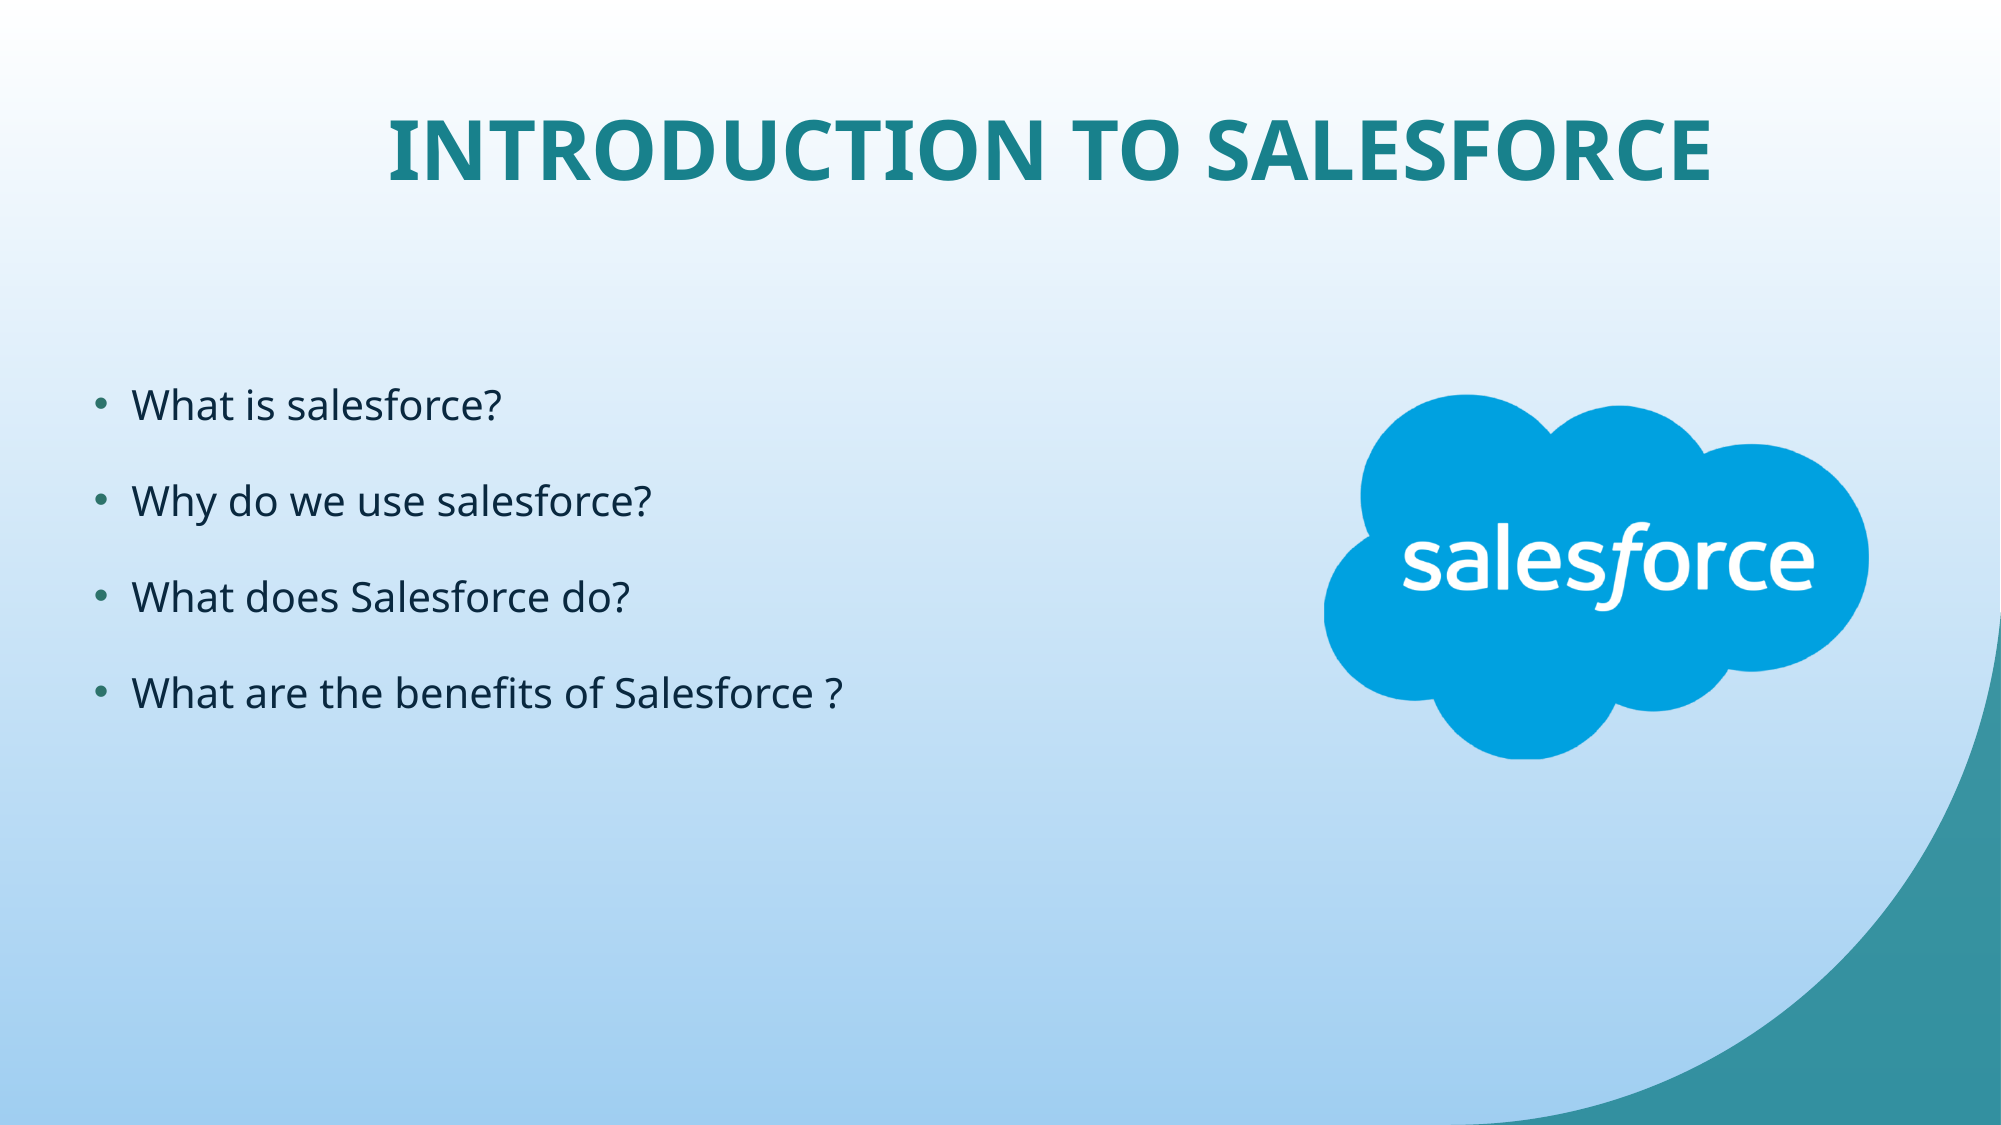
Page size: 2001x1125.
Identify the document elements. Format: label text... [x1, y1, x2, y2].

picture [1644, 542, 1689, 590]
picture [1518, 542, 1560, 590]
picture [1447, 542, 1487, 590]
picture [1568, 542, 1605, 590]
picture [1324, 393, 1871, 761]
picture [1730, 542, 1766, 590]
picture [1698, 542, 1726, 589]
picture [1771, 542, 1814, 590]
list What is salesforce? Why do we use salesforce? What does Salesforce do? What are the benefits of Salesforce ? [79, 345, 1261, 1040]
picture [1596, 522, 1649, 611]
picture [1404, 542, 1440, 590]
title INTRODUCTION TO SALESFORCE [351, 23, 1752, 271]
picture [1498, 523, 1508, 589]
